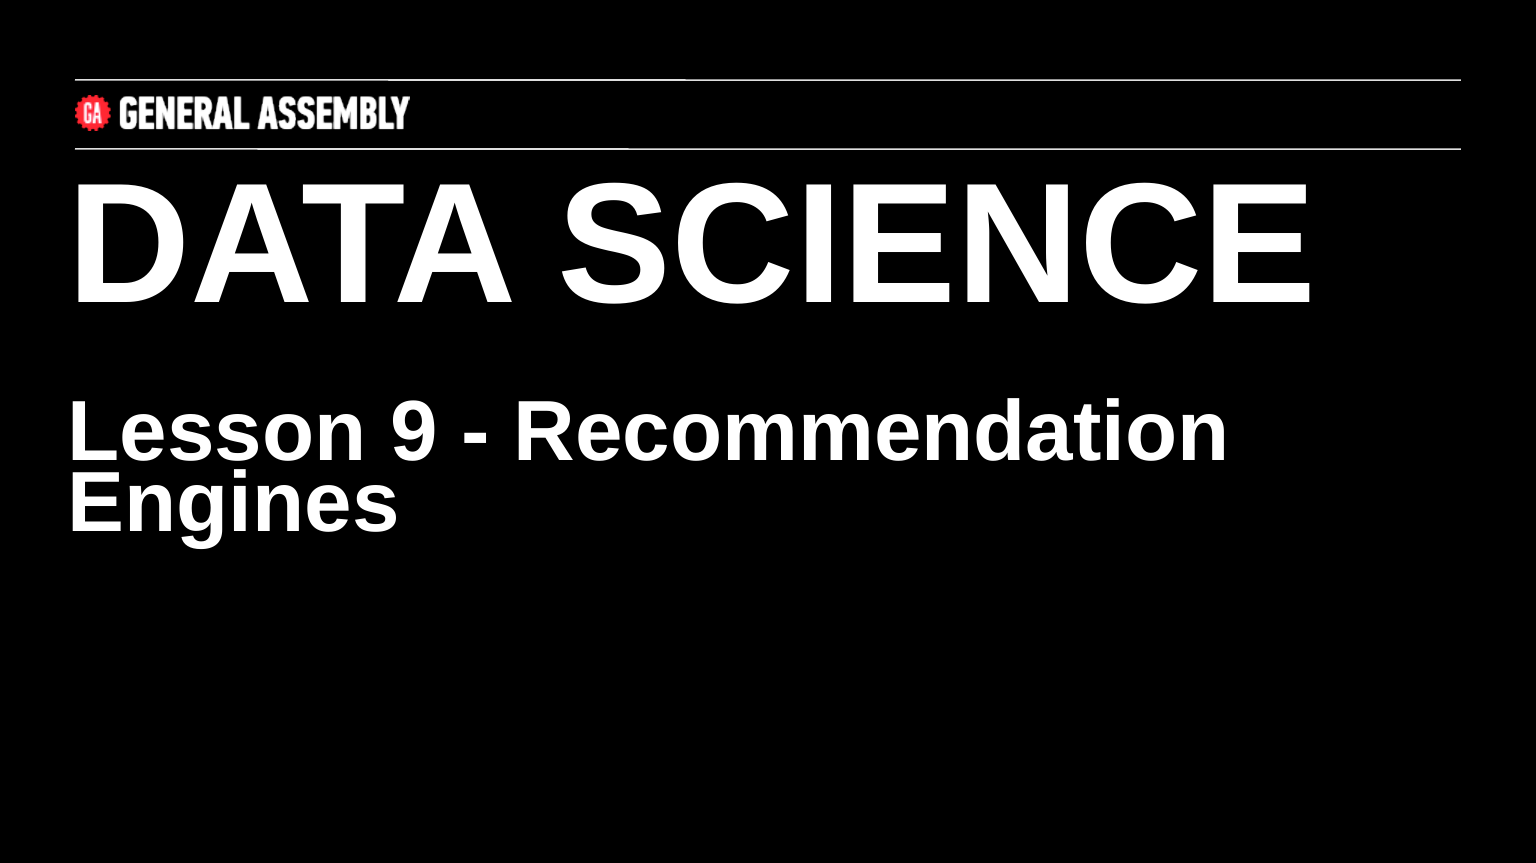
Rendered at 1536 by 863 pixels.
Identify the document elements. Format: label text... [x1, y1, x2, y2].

title DATA SCIENCE Lesson 9 - Recommendation Engines [67, 187, 1458, 676]
picture [74, 94, 410, 132]
